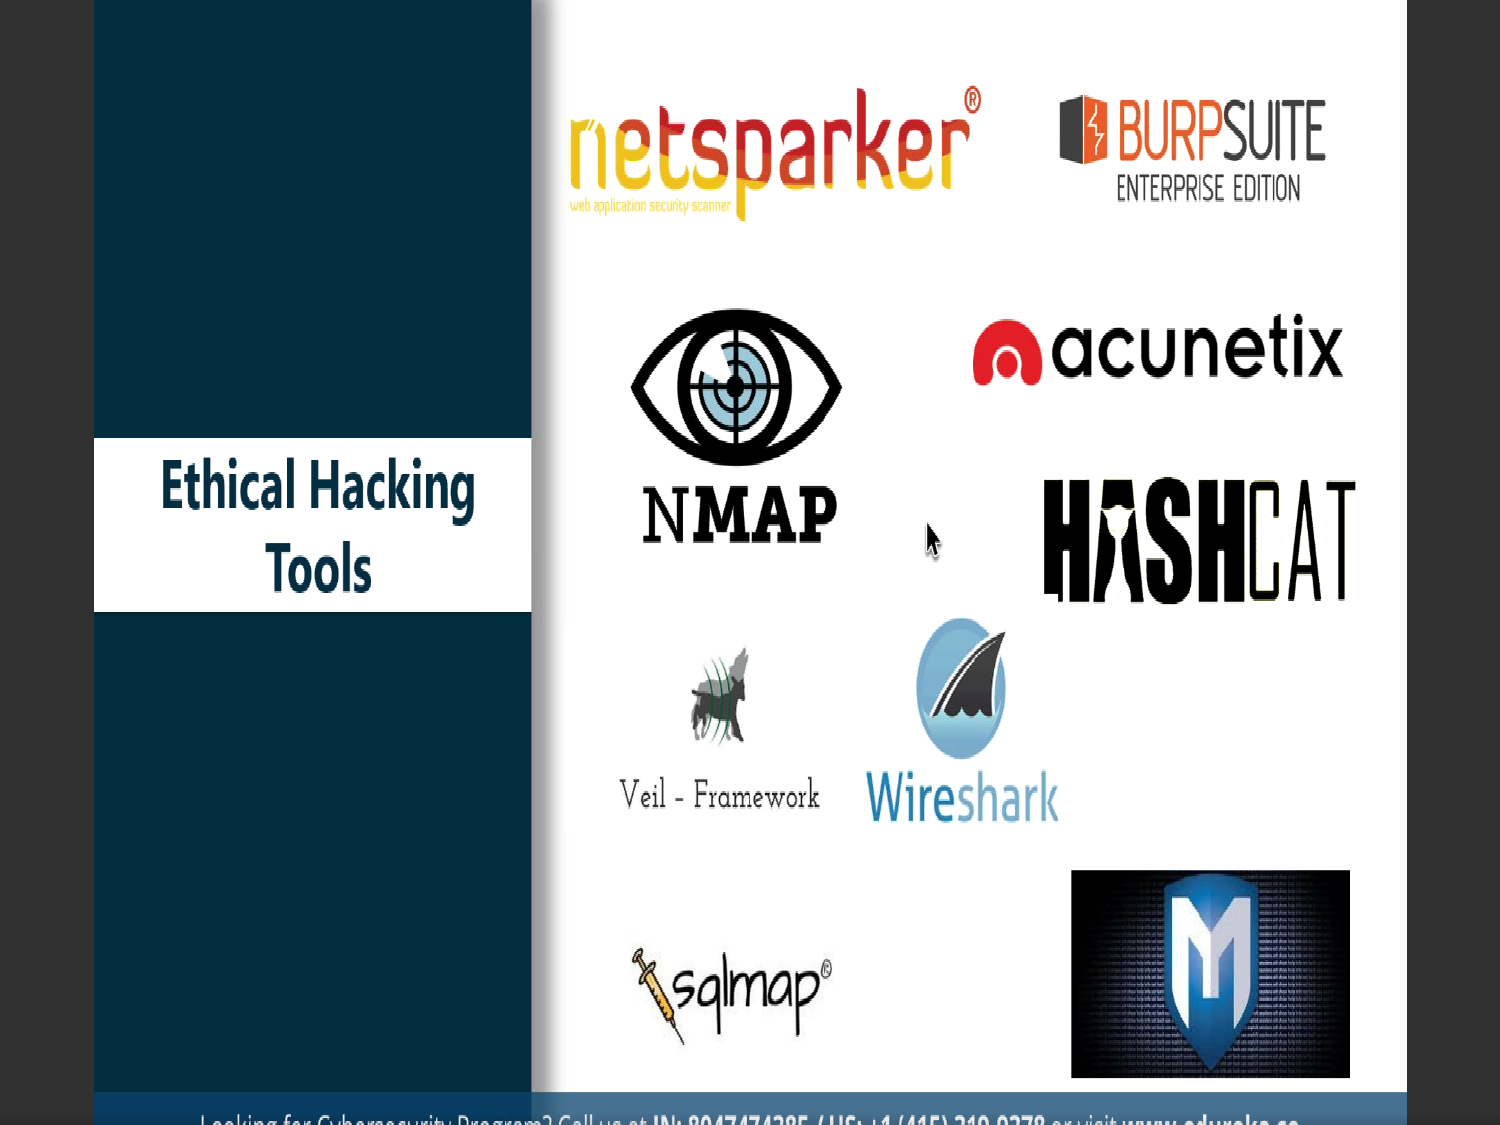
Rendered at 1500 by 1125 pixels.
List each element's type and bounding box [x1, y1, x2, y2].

list [0, 0, 1500, 1125]
